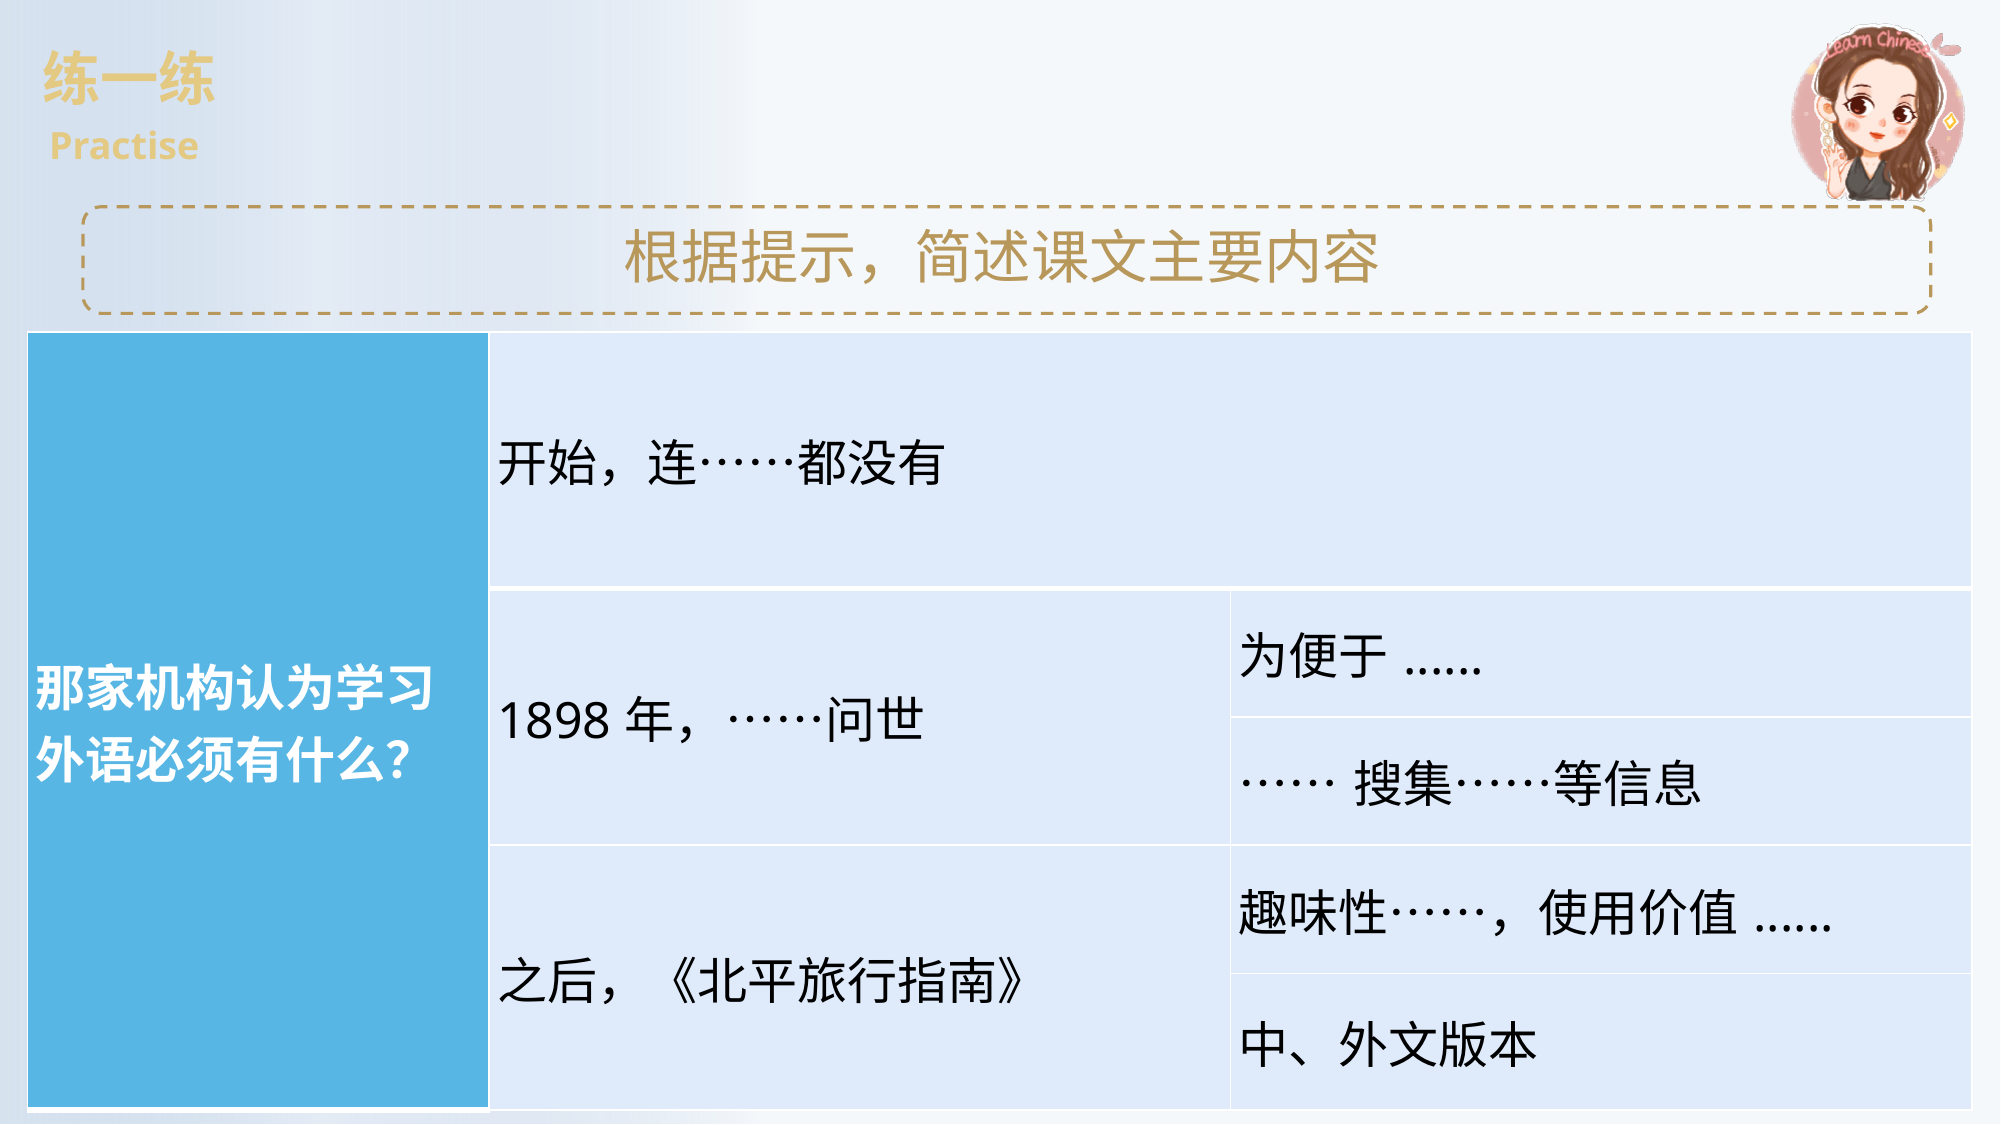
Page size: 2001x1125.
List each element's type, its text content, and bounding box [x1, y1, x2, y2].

table_cell ……搜集……等信息 [1231, 718, 1971, 844]
table_cell 1898年，……问世 [490, 591, 1230, 844]
table_cell 之后，《北平旅行指南》 [490, 846, 1230, 1109]
table_header 开始，连……都没有 [490, 333, 1971, 586]
text_box 练一练 [27, 35, 233, 120]
text_box Practise [34, 115, 215, 175]
table_cell 趣味性……，使用价值...... [1231, 846, 1971, 973]
table_header 那家机构认为学习 外语必须有什么？ [28, 333, 488, 1107]
picture [0, 0, 2001, 1125]
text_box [82, 206, 1931, 351]
table_cell 为便于...... [1231, 591, 1971, 716]
table_cell 中、外文版本 [1231, 974, 1971, 1109]
